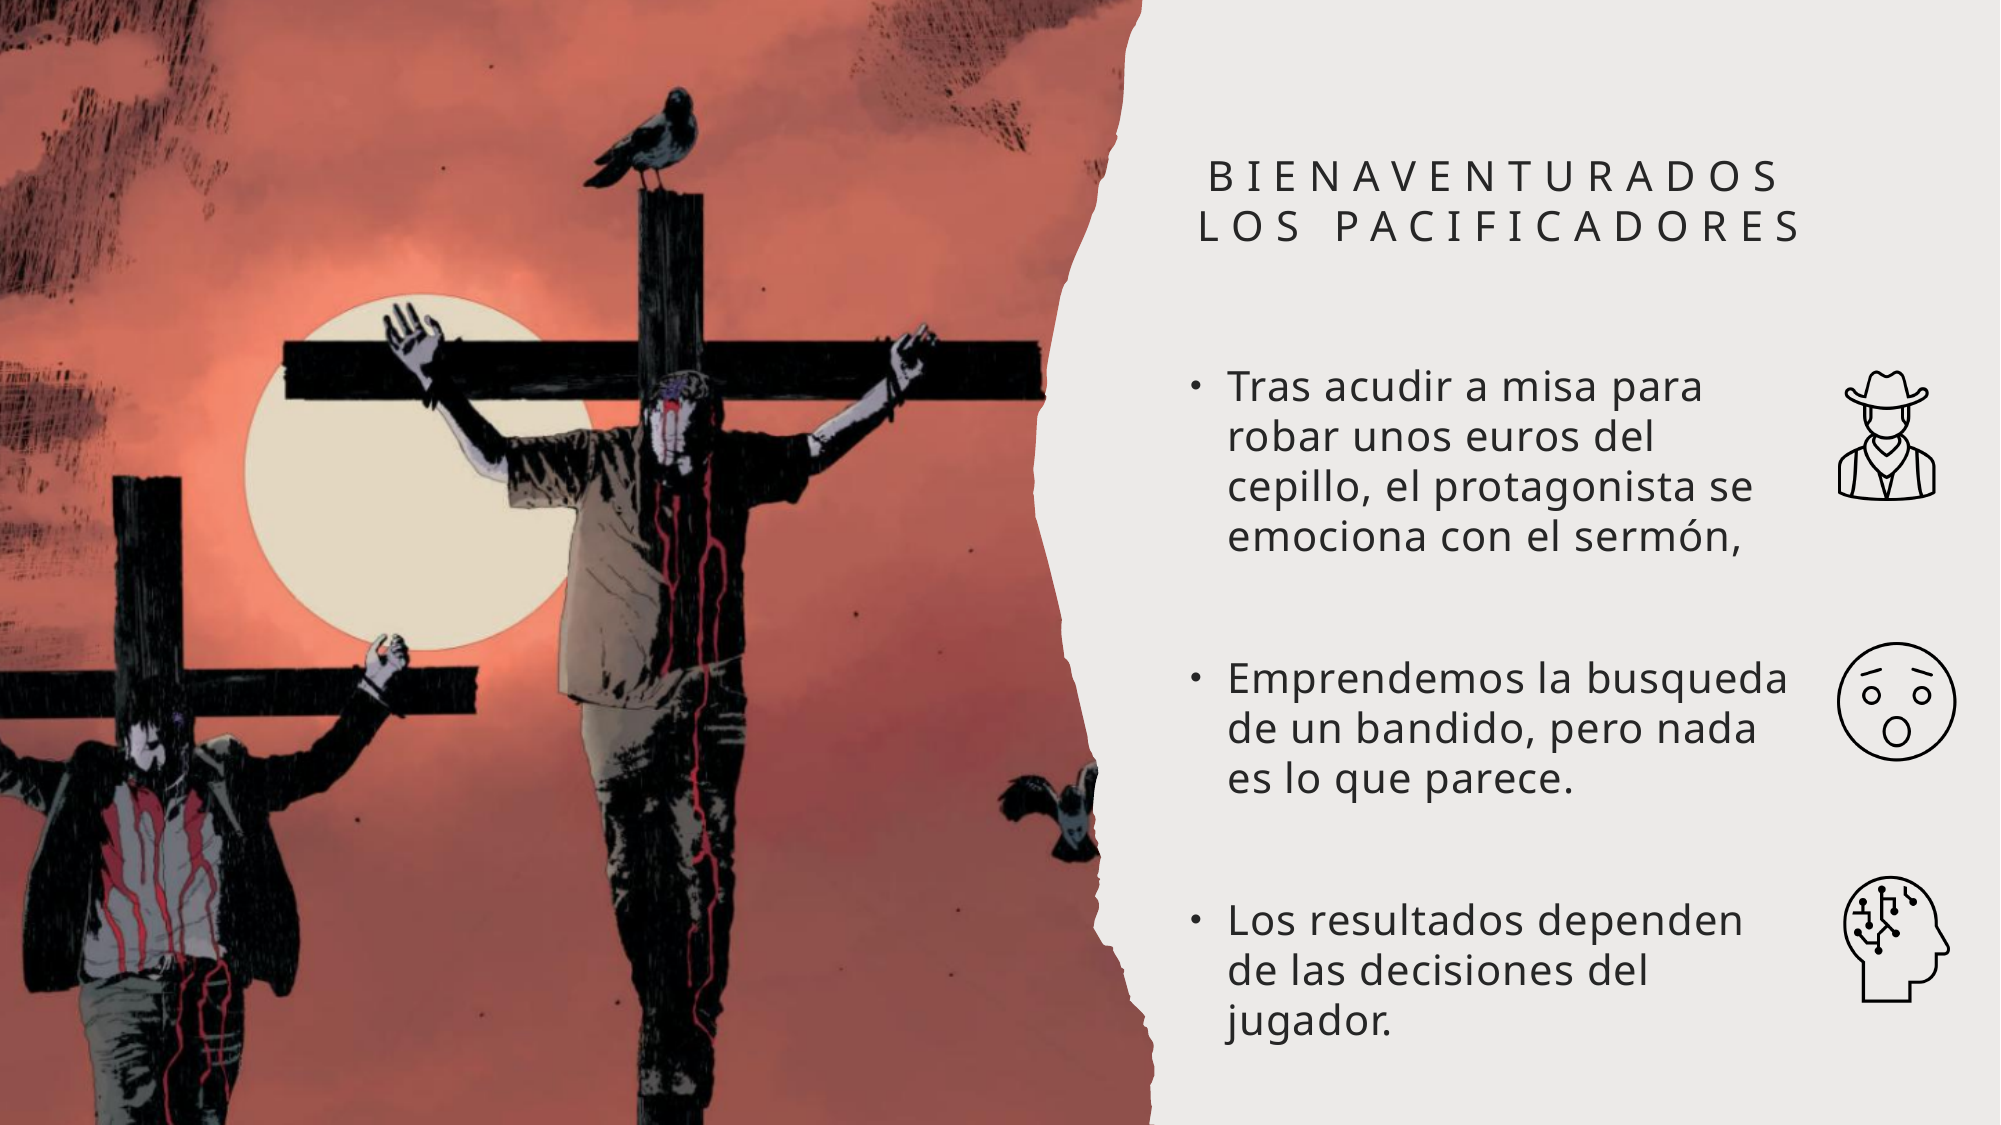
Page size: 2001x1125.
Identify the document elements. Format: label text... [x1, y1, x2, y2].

picture [1811, 364, 1962, 515]
title Bienaventurados los pacificadores [1175, 99, 1822, 300]
list Tras acudir a misa para robar unos euros del cepillo, el protagonista se emociona con el sermón, Emprendemos la busqueda de un bandido, pero nada es lo que parece. Los resultados dependen de las decisiones del jugador. [1175, 352, 1813, 1100]
picture [1821, 864, 1972, 1015]
text_box [1155, 0, 2000, 1125]
picture [0, 0, 1155, 1125]
picture [1821, 626, 1972, 777]
